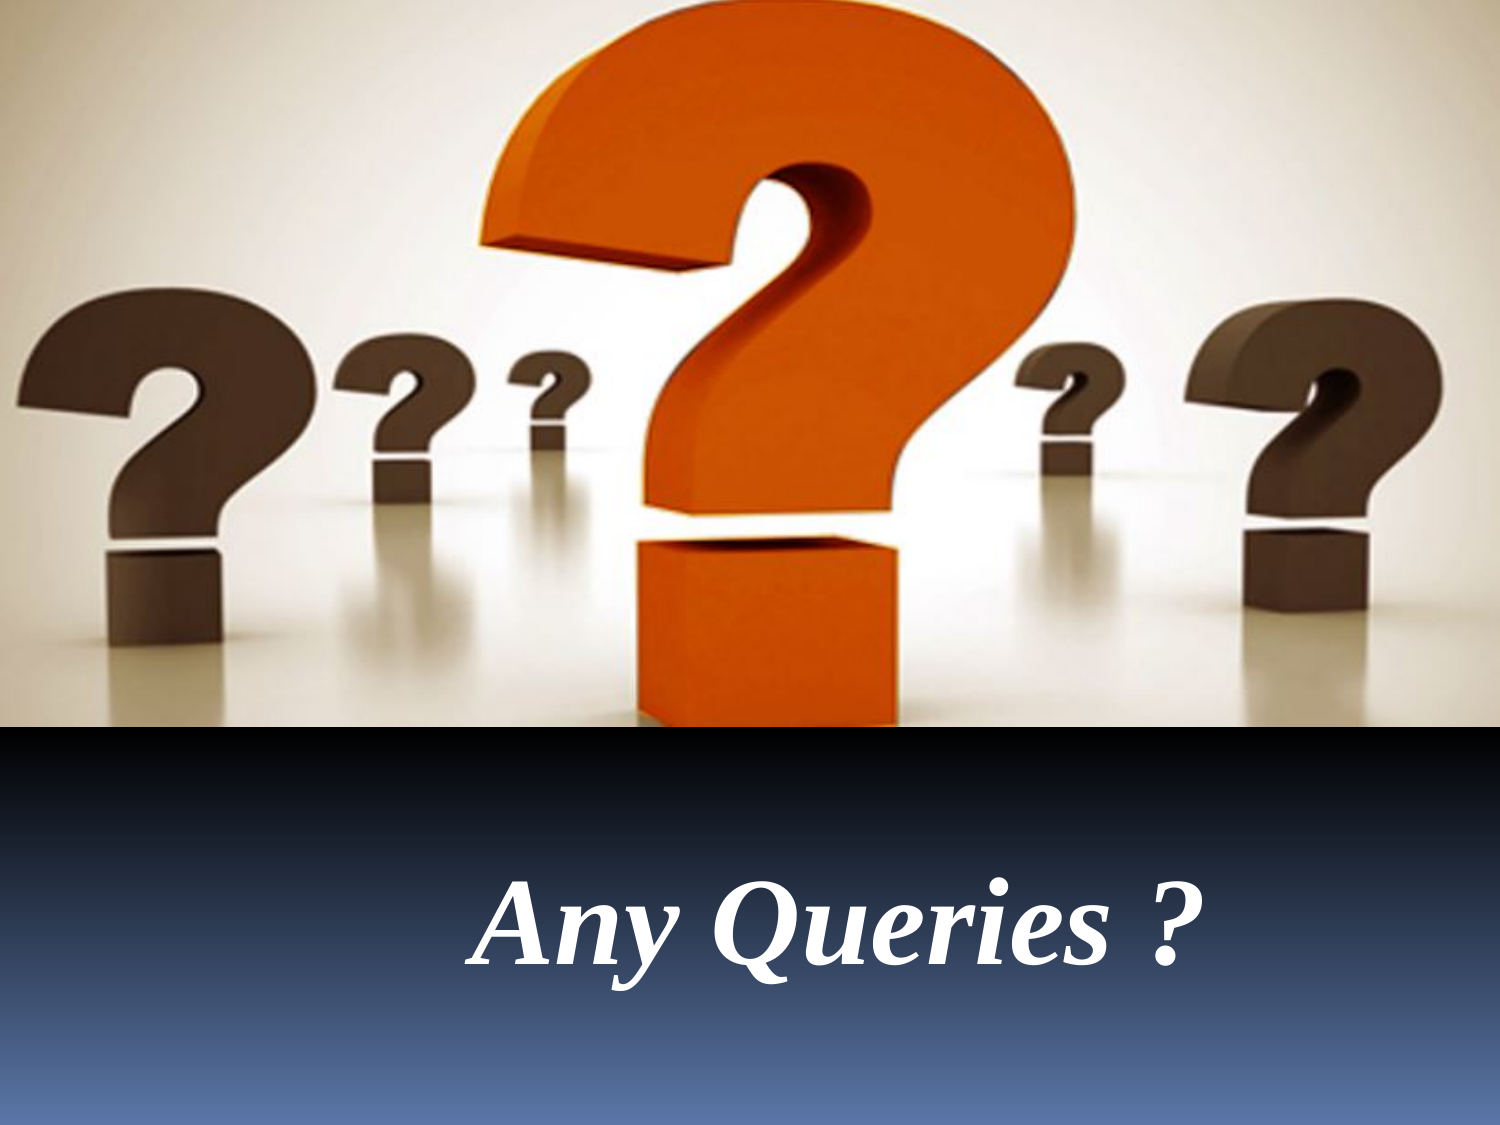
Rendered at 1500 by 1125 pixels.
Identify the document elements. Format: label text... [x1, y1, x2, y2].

text_box Any Queries ? [456, 831, 1301, 997]
picture [0, 0, 1500, 727]
